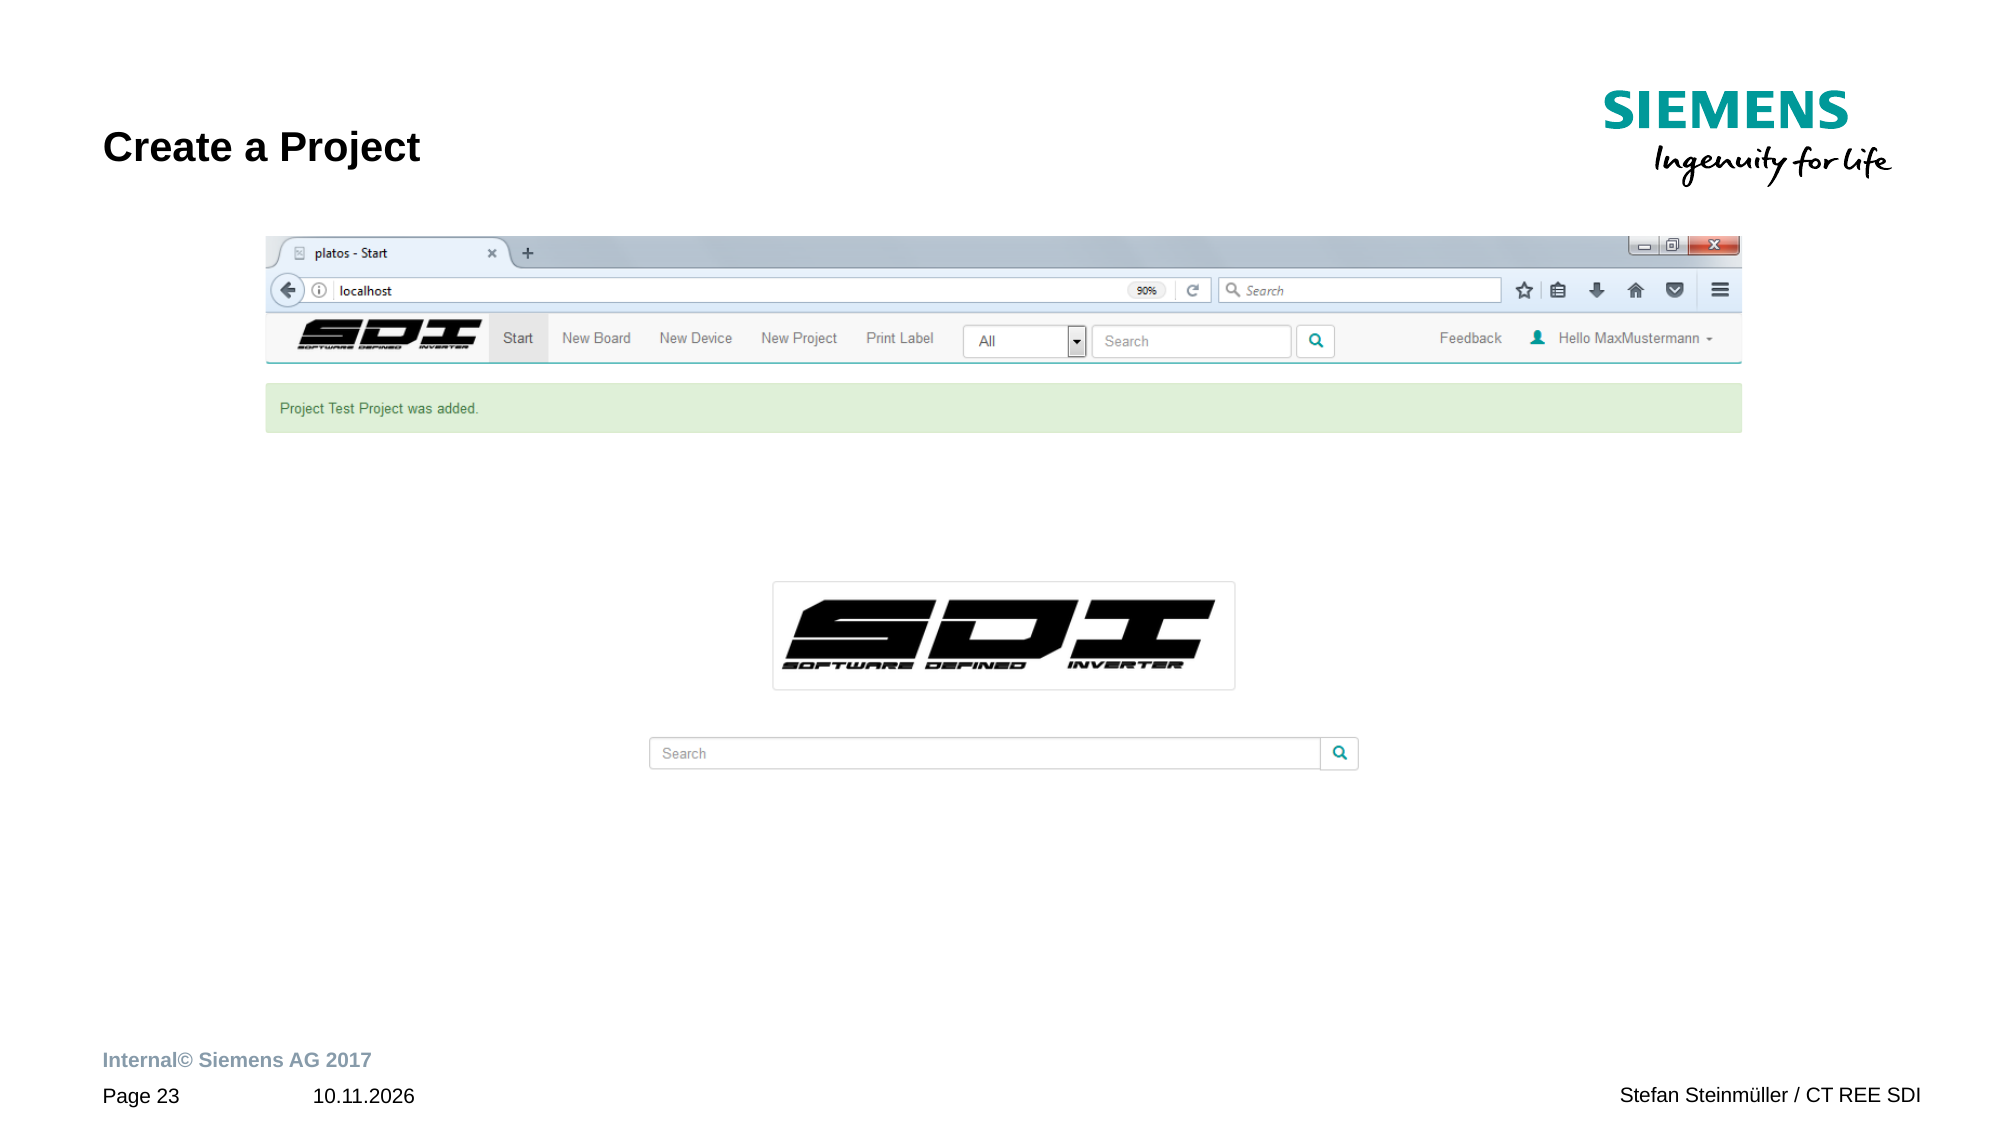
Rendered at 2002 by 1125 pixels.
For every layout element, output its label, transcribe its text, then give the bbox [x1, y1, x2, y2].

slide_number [290, 1082, 621, 1125]
slide_number Page 23 [0, 1082, 290, 1125]
picture [0, 231, 2001, 1012]
footer Stefan Steinmüller / CT REE SDI [621, 1082, 2001, 1125]
title Create a Project [102, 68, 1450, 209]
